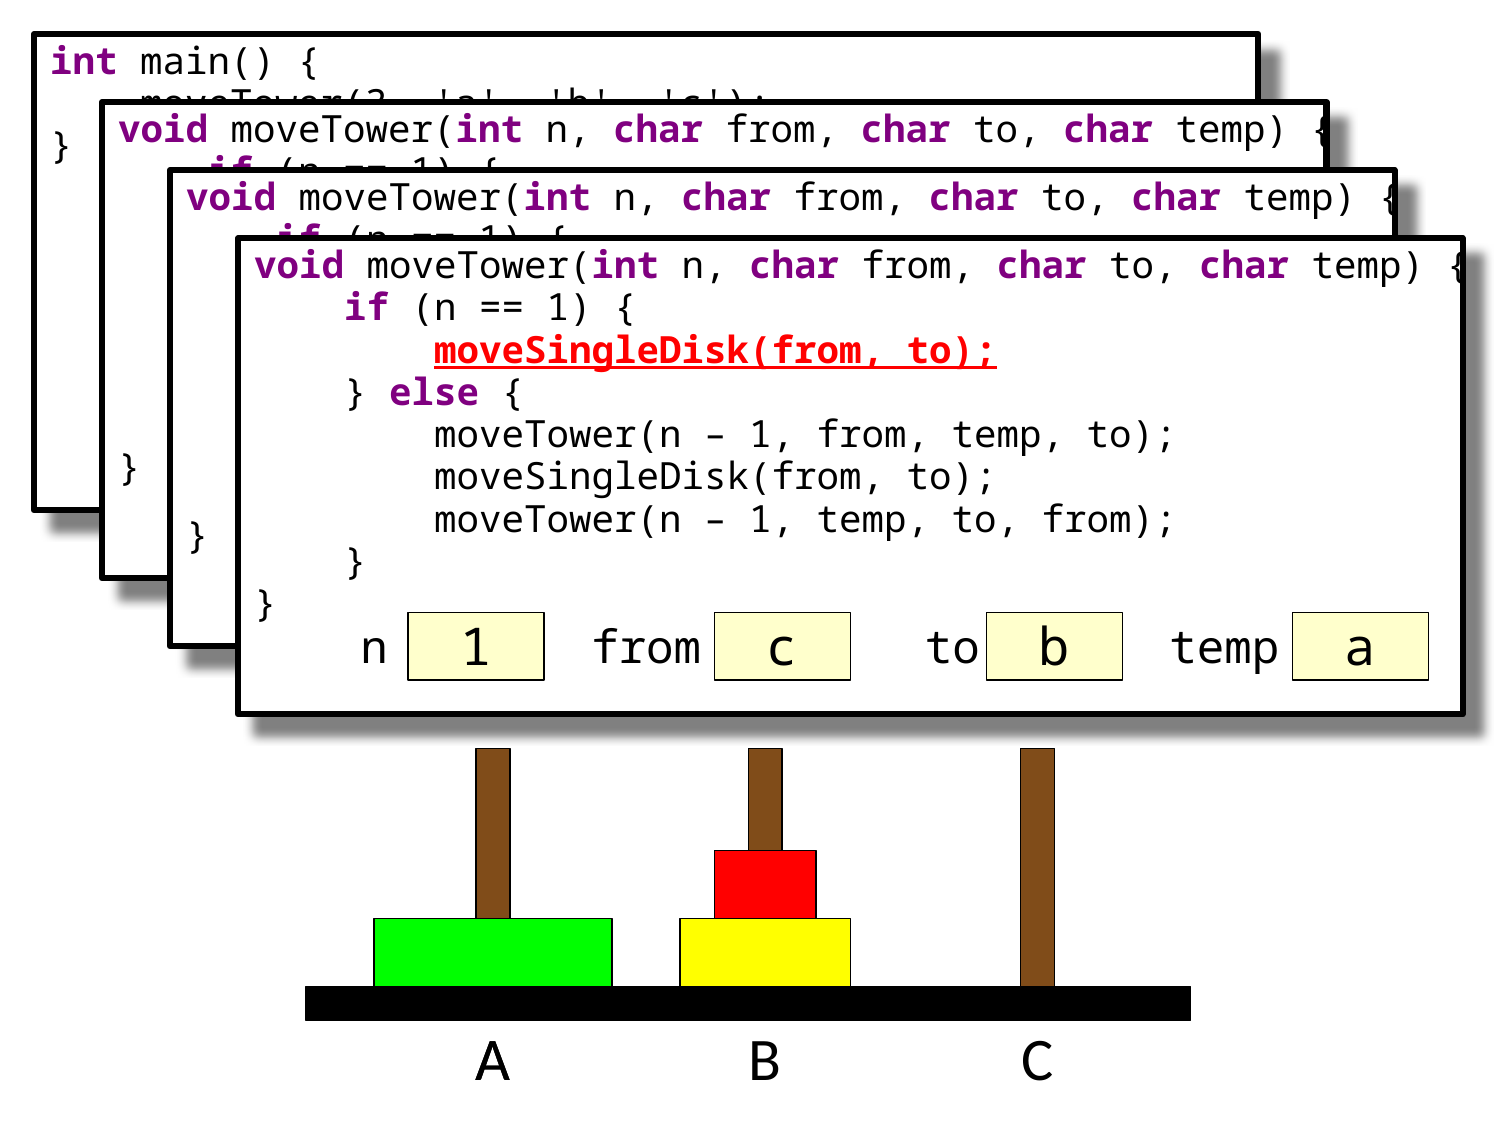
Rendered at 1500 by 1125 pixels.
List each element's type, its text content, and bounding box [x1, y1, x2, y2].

text_box C [986, 1020, 1089, 1089]
text_box void moveTower(int n, char from, char to, char temp) { if (n == 1) { moveSingleDisk(from, to); } else { moveTower(n – 1, from, temp, to); moveSingleDisk(from, to); moveTower(n – 1, temp, to, from); } } [170, 170, 1395, 647]
text_box [476, 748, 511, 918]
text_box b [986, 612, 1123, 681]
text_box A [442, 1020, 545, 1089]
text_box void moveTower(int n, char from, char to, char temp) { if (n == 1) { moveSingleDisk(from, to); } else { moveTower(n – 1, from, temp, to); moveSingleDisk(from, to); moveTower(n – 1, temp, to, from); } } [238, 238, 1463, 715]
text_box temp [1156, 612, 1292, 681]
text_box B [714, 1020, 817, 1089]
text_box [714, 850, 817, 919]
text_box c [714, 612, 851, 681]
text_box [1020, 748, 1055, 986]
text_box to [918, 612, 986, 681]
text_box void moveTower(int n, char from, char to, char temp) { if (n == 1) { moveSingleDisk(from, to); } else { moveTower(n – 1, from, temp, to); moveSingleDisk(from, to); moveTower(n – 1, temp, to, from); } } [101, 102, 1327, 579]
text_box [306, 986, 1191, 1021]
text_box [748, 748, 783, 850]
text_box [680, 918, 851, 987]
text_box int main() { moveTower(3, 'a', 'b', 'c'); } [33, 34, 1259, 511]
text_box n [340, 612, 408, 681]
text_box [374, 918, 613, 987]
text_box 1 [408, 612, 545, 681]
text_box from [578, 612, 714, 681]
text_box a [1292, 612, 1429, 681]
